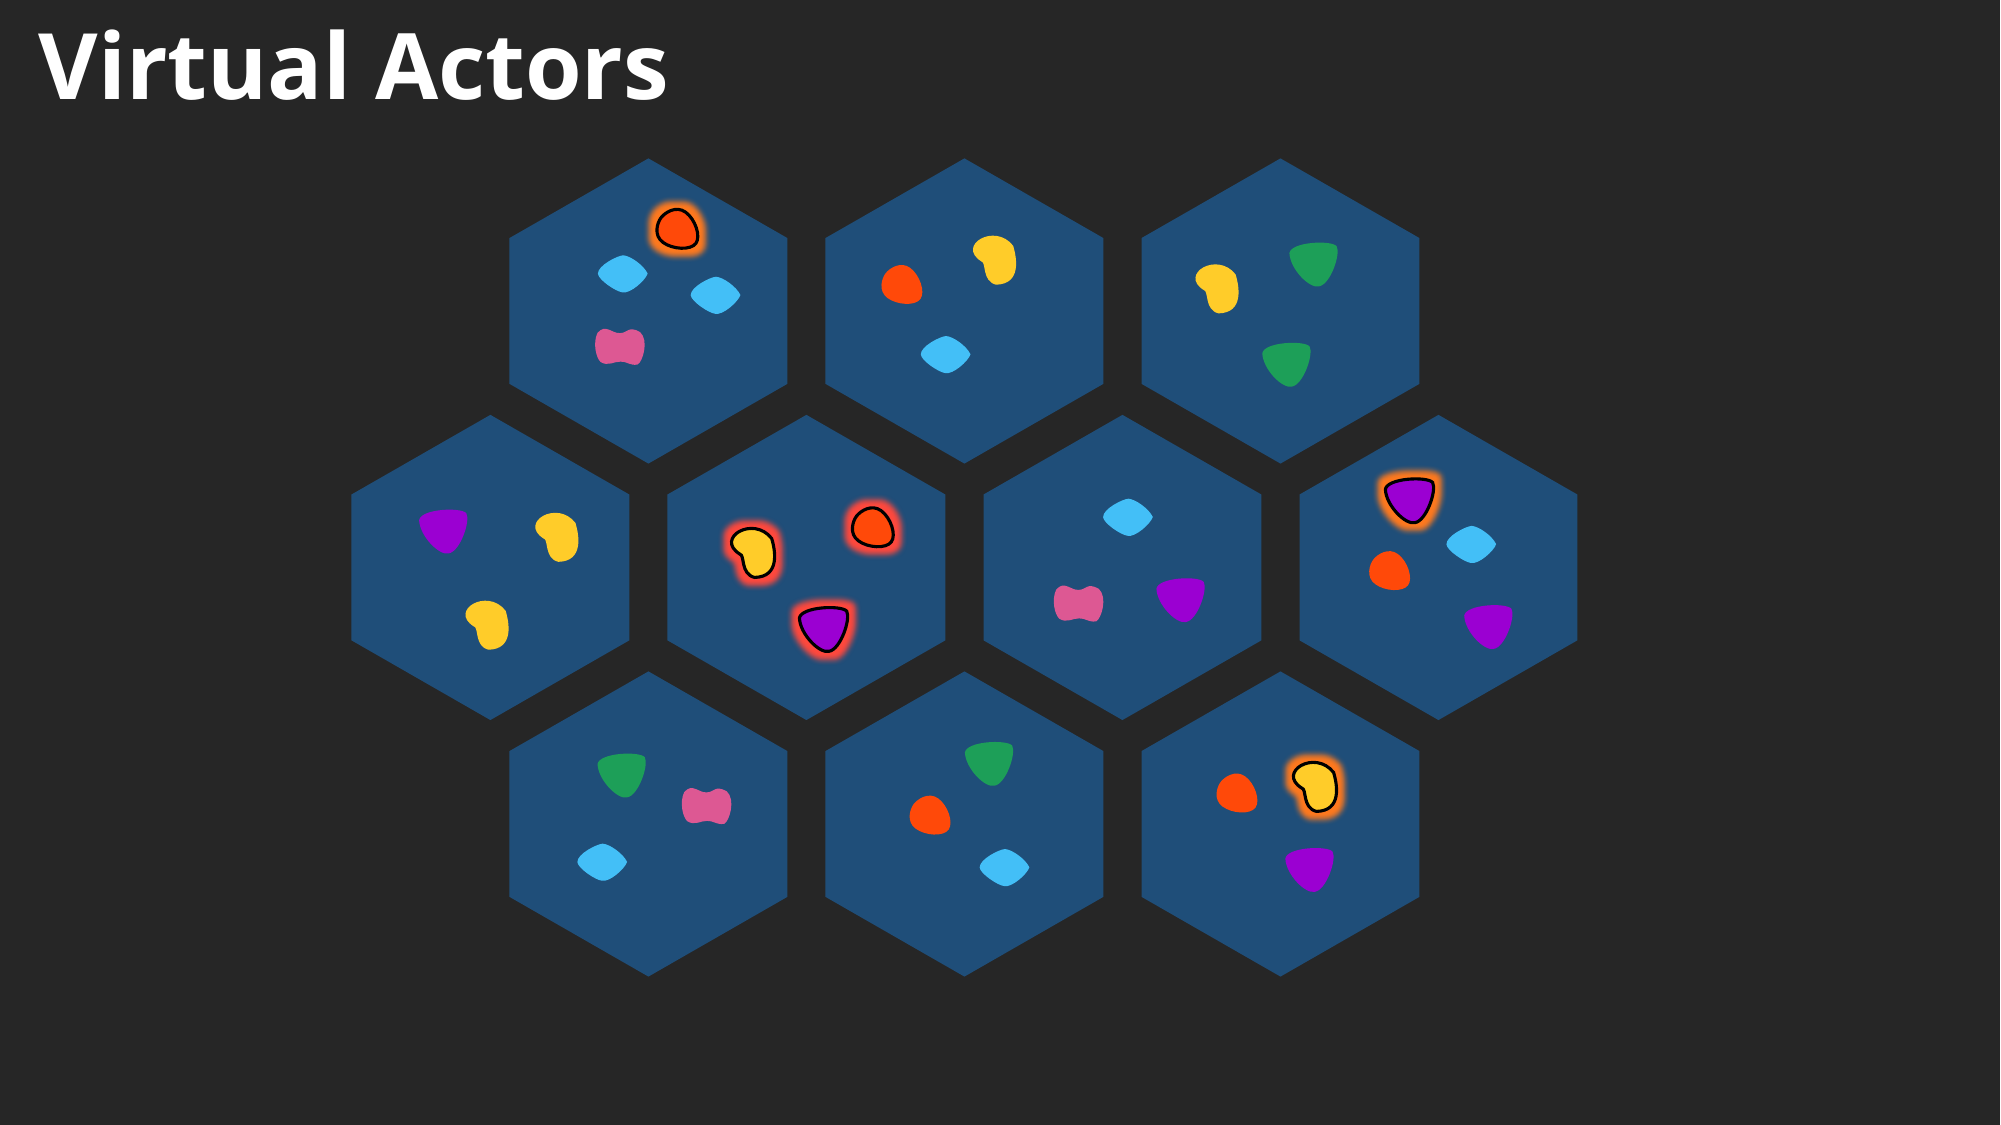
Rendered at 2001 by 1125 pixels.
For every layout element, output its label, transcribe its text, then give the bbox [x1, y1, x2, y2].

text_box [418, 508, 469, 555]
text_box [1445, 524, 1498, 564]
text_box [464, 599, 510, 651]
text_box [1102, 497, 1154, 537]
text_box [1463, 604, 1514, 650]
text_box [1384, 477, 1435, 524]
text_box [1052, 584, 1105, 623]
text_box [982, 464, 1263, 671]
text_box [1155, 577, 1206, 624]
text_box [1368, 550, 1412, 592]
text_box Virtual Actors [0, 1, 2000, 126]
text_box [350, 413, 631, 722]
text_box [509, 158, 1420, 464]
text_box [509, 671, 1420, 977]
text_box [667, 414, 946, 721]
text_box [534, 511, 580, 563]
text_box [1298, 413, 1579, 722]
